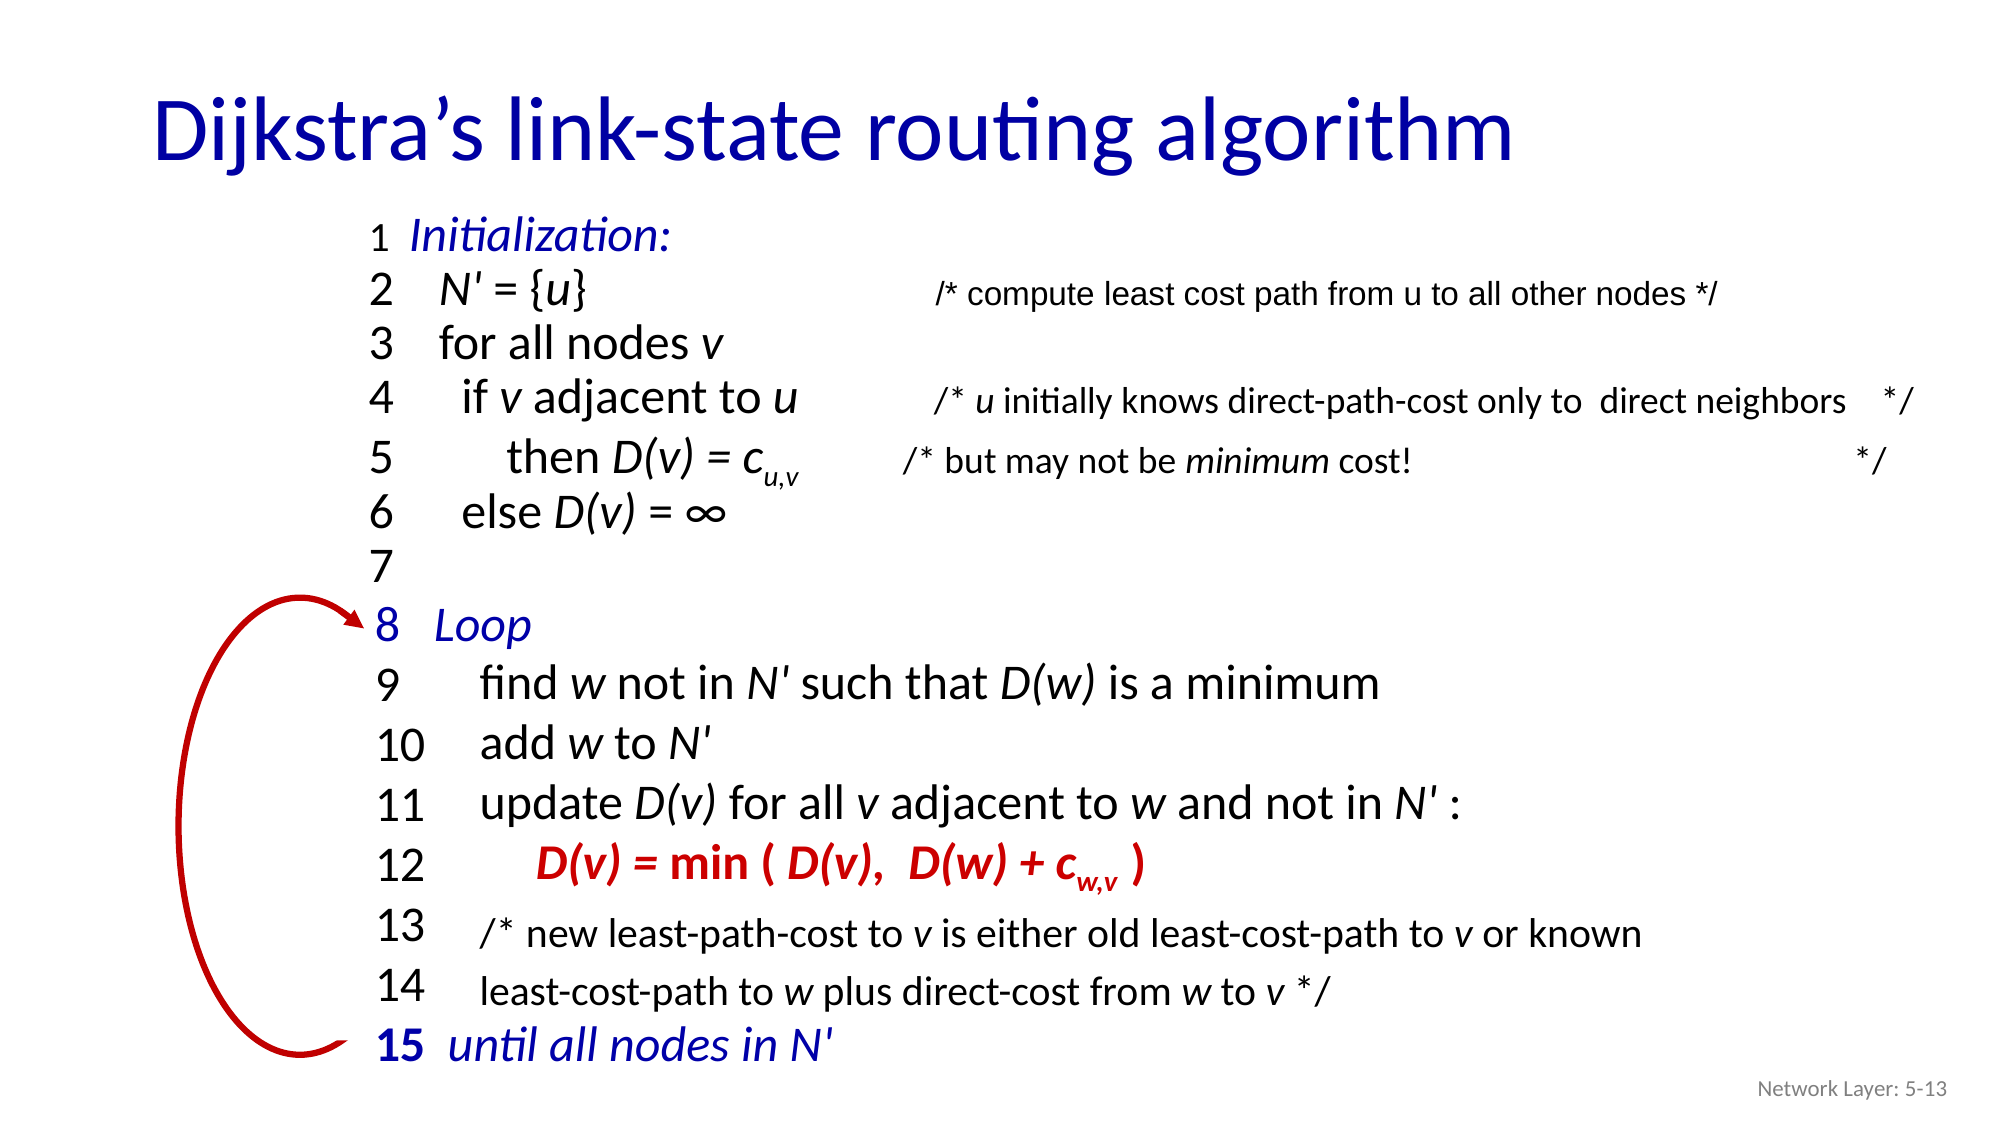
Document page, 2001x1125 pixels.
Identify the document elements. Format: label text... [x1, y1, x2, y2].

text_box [178, 597, 453, 1055]
title Dijkstra’s link-state routing algorithm [137, 57, 1752, 204]
text_box find w not in N' such that D(w) is a minimum add w to N' update D(v) for all v adjacent to w and not in N' : D(v) = min ( D(v), D(w) + cw,v ) /* new least-path-cost to v is either old least-cost-path to v or known least-cost-path to w plus direct-cost from w to v */ [464, 581, 1668, 1022]
slide_number Network Layer: 5- [1512, 1056, 1963, 1117]
text_box 1 Initialization: 2 N' = {u} /* compute least cost path from u to all other nodes */ 3 for all nodes v 4 if v adjacent to u /* u initially knows direct-path-cost only to direct neighbors */ 5 then D(v) = cu,v /* but may not be minimum cost! */ 6 else D(v) = ∞ 7 [353, 201, 1962, 602]
text_box 8 Loop 9 10 11 12 13 14 15 until all nodes in N' [360, 524, 860, 1079]
